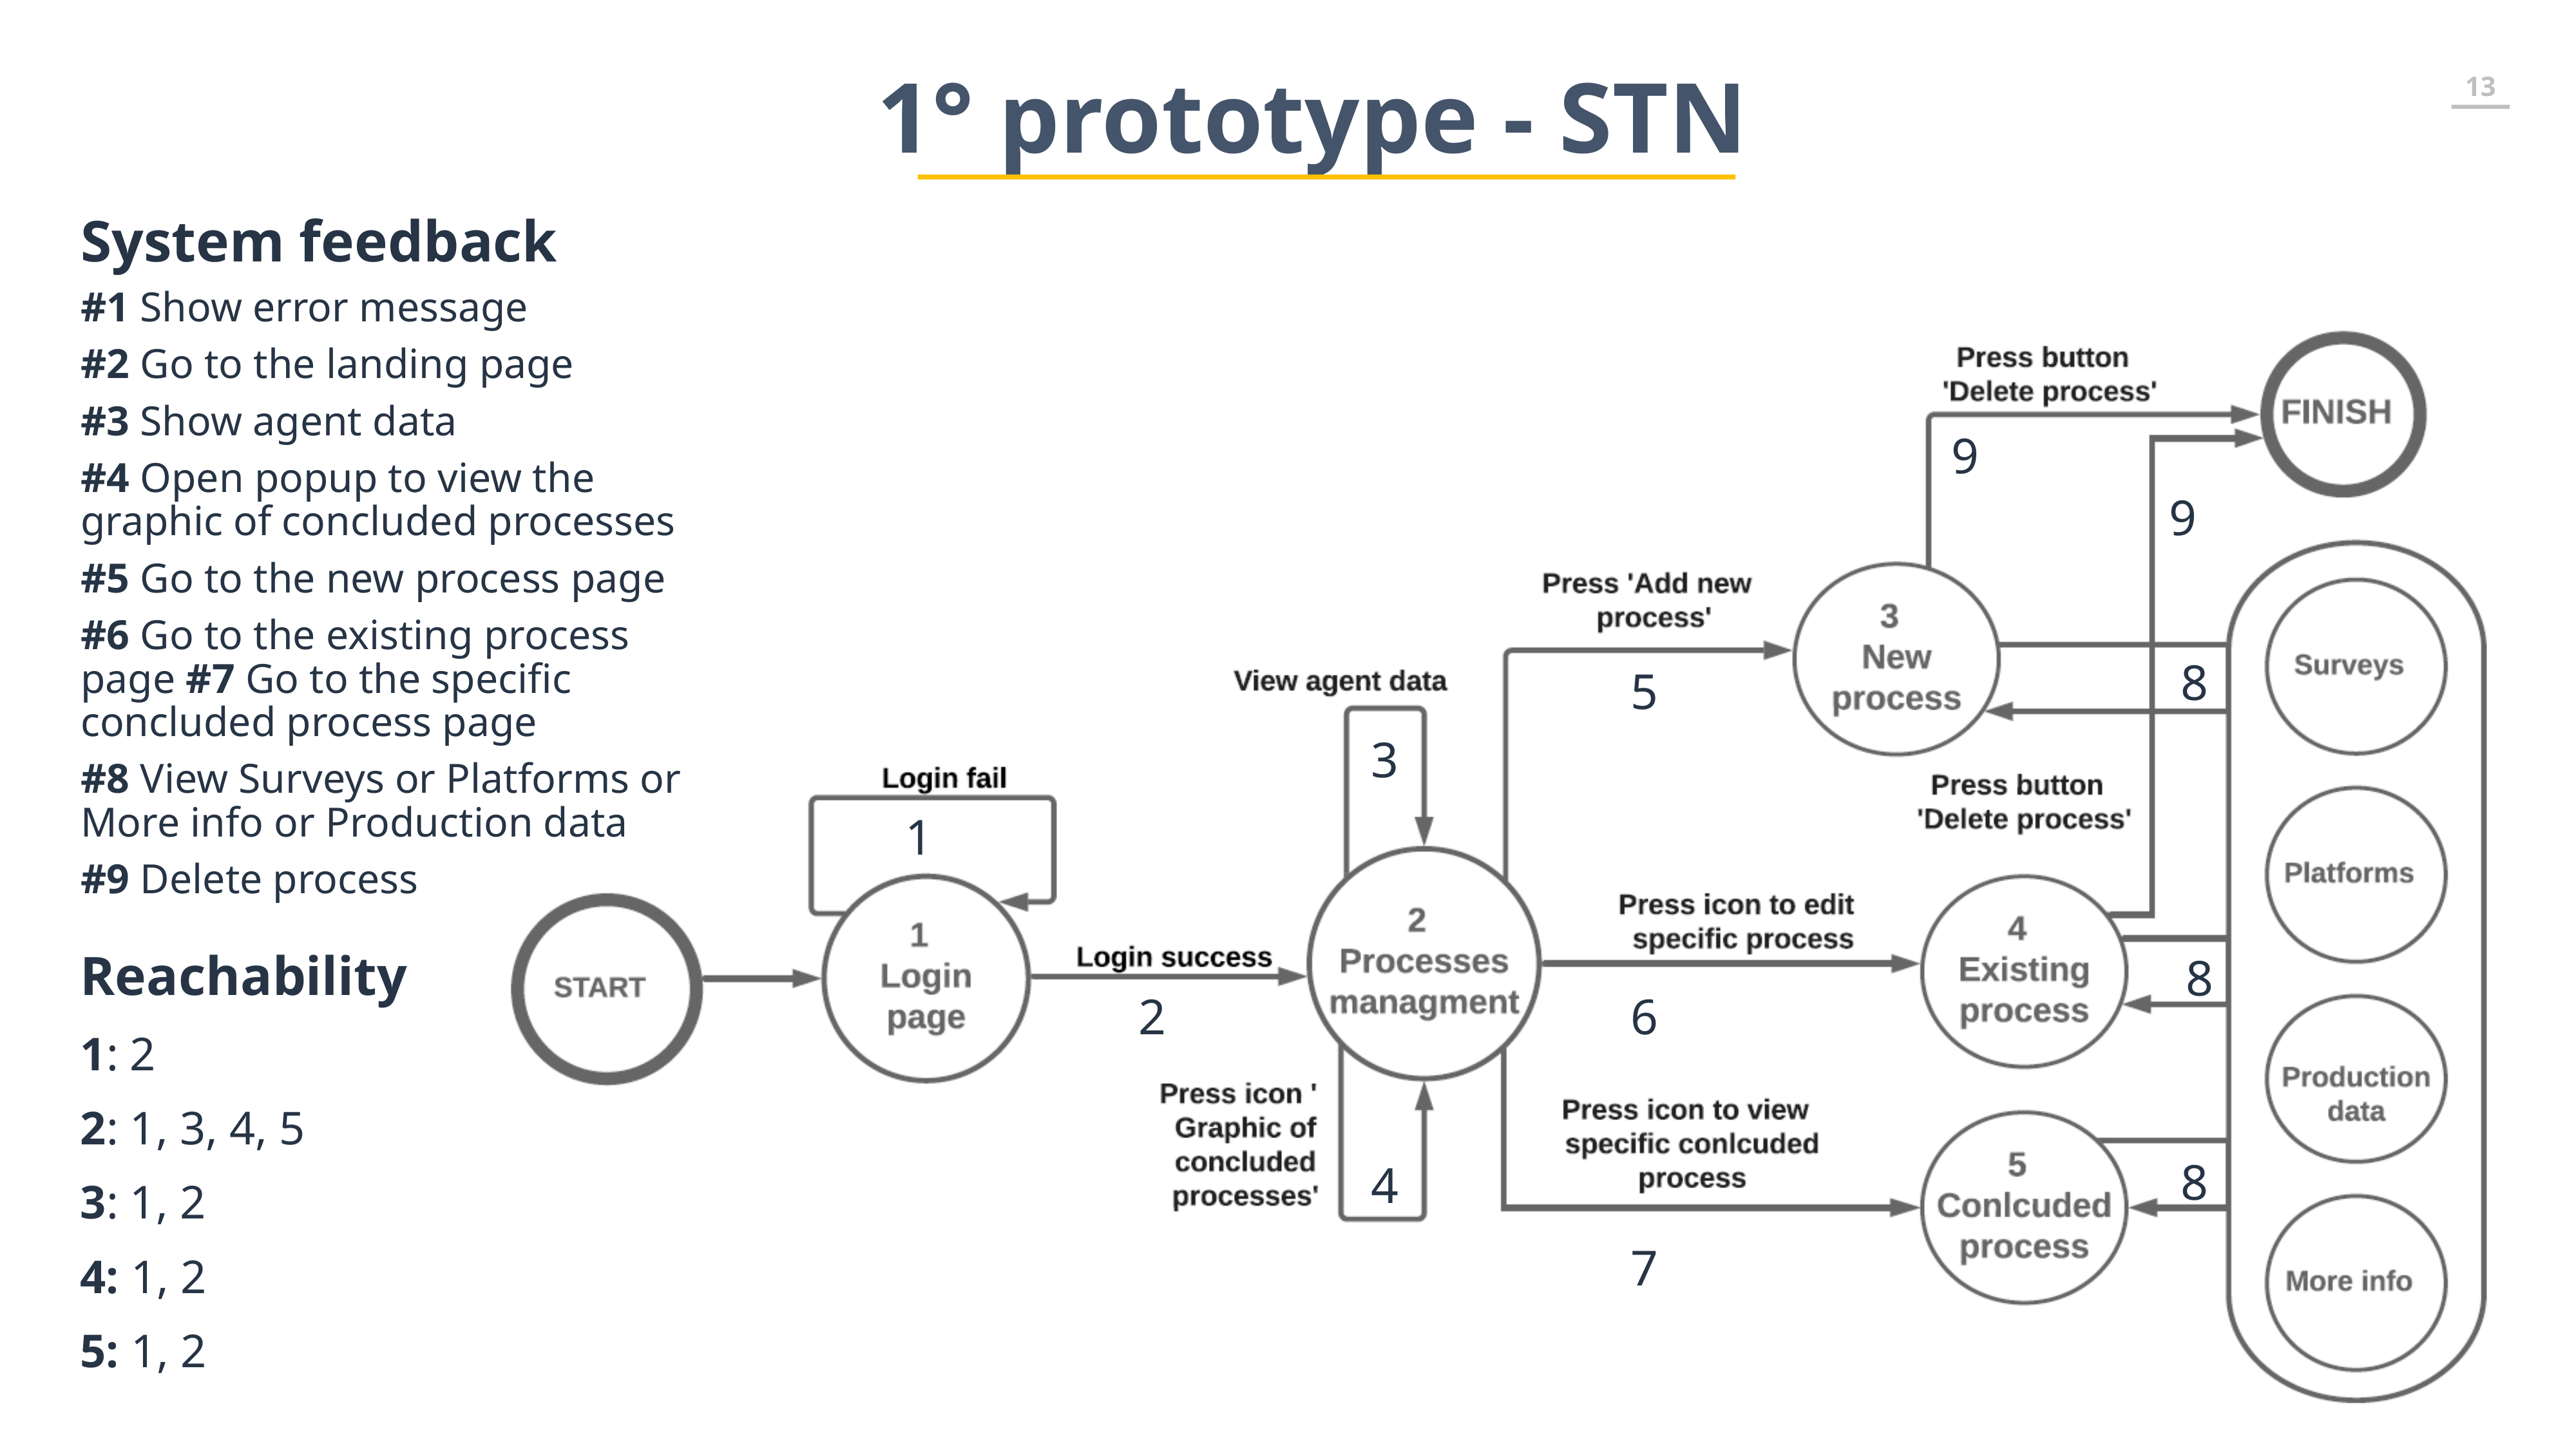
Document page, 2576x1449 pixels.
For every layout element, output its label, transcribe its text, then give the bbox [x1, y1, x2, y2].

text_box Reachability 1: 2 2: 1, 3, 4, 5 3: 1, 2 4: 1, 2 5: 1, 2 [71, 944, 503, 1386]
picture [503, 320, 2505, 1420]
text_box System feedback #1 Show error message #2 Go to the landing page #3 Show agent data #4 Open popup to view the graphic of concluded processes #5 Go to the new process page #6 Go to the existing process page #7 Go to the specific concluded process page #8 View Surveys or Platforms or More info or Production data #9 Delete process [61, 203, 730, 1016]
text_box [917, 174, 1736, 180]
text_box 1° prototype - STN [24, 51, 2576, 177]
